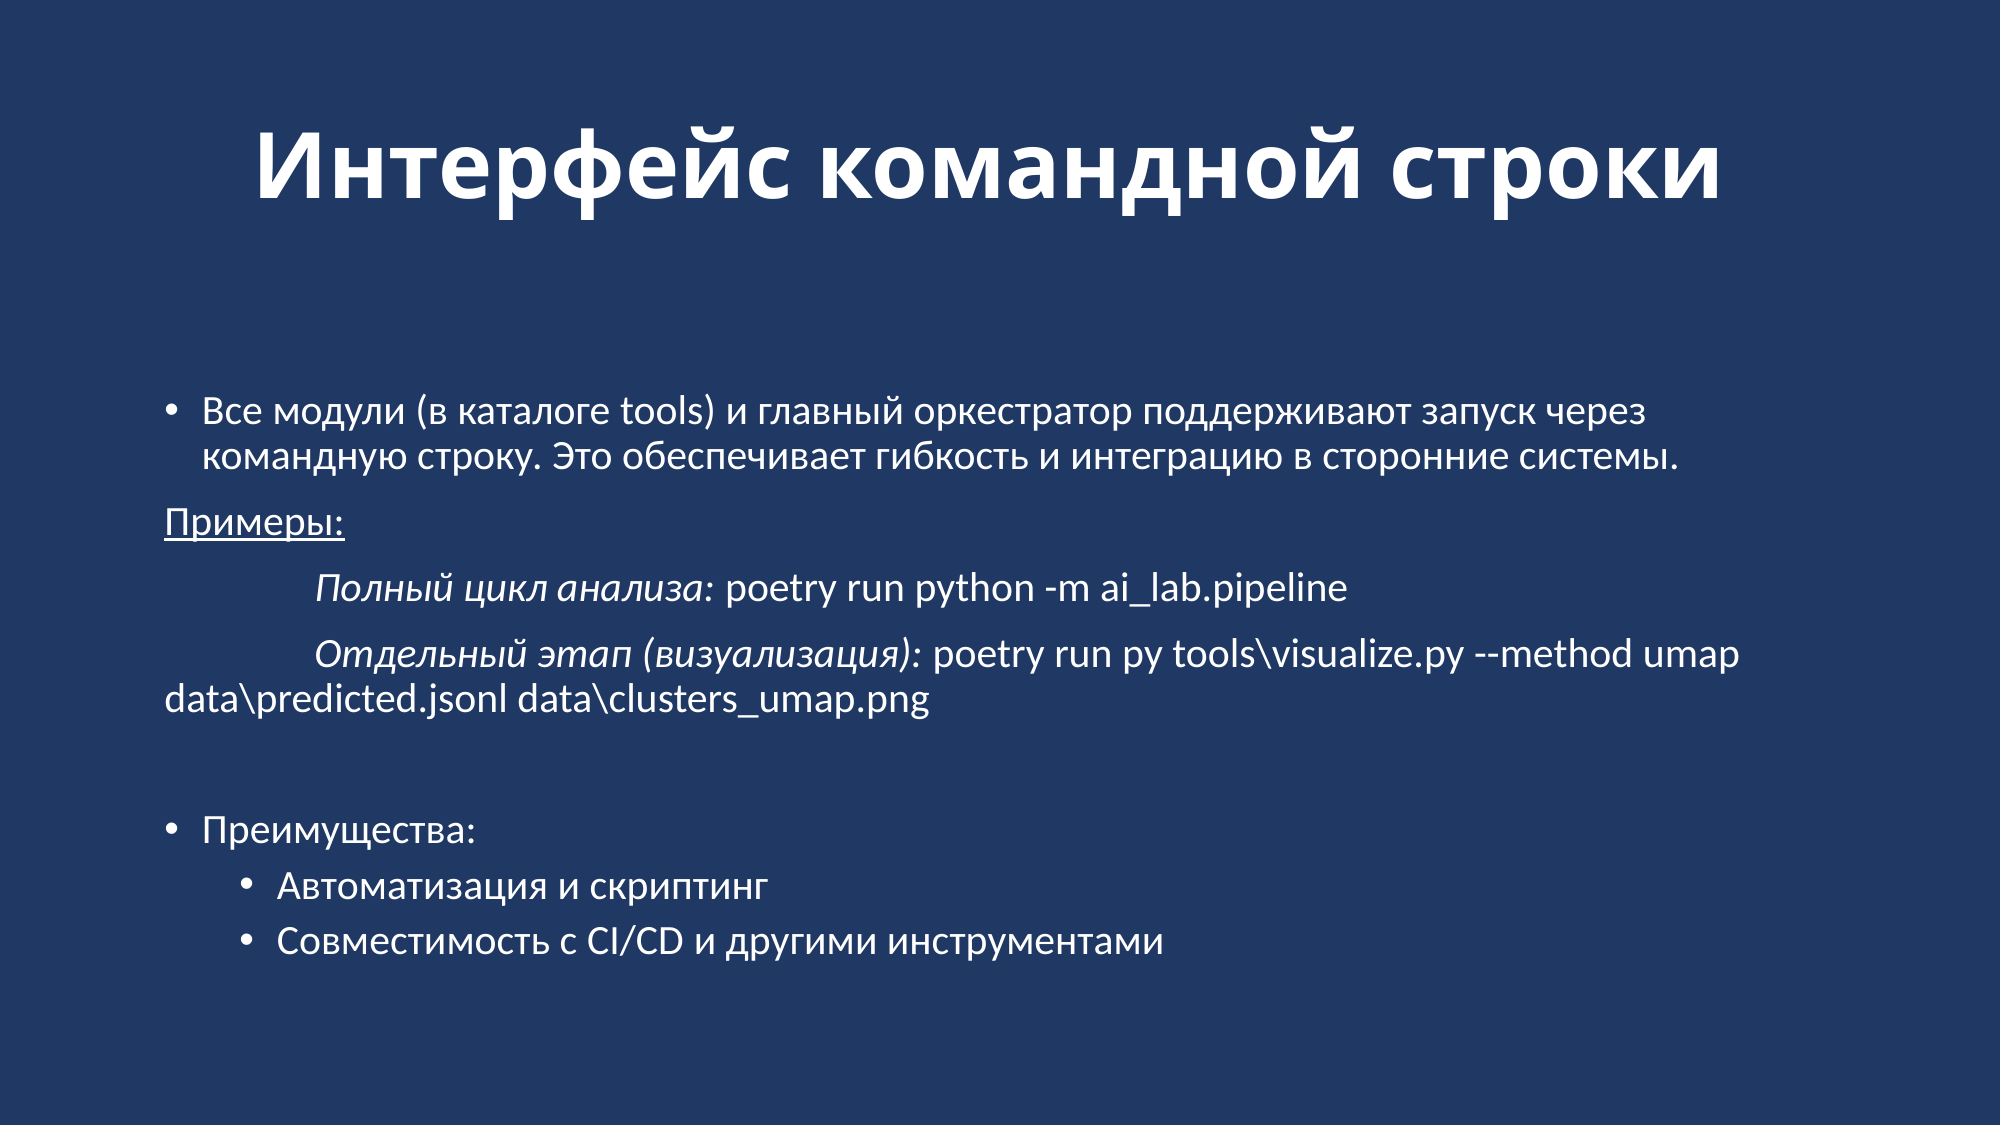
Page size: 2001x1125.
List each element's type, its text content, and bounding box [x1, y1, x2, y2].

title Интерфейс командной строки [137, 59, 1842, 278]
list Все модули (в каталоге tools) и главный оркестратор поддерживают запуск через командную строку. Это обеспечивает гибкость и интеграцию в сторонние системы. Примеры: Полный цикл анализа: poetry run python -m ai_lab.pipeline Отдельный этап (визуализация): poetry run py tools\visualize.py --method umap data\predicted.jsonl data\clusters_umap.png Преимущества: Автоматизация и скриптинг Совместимость с CI/CD и другими инструментами [149, 381, 1764, 1044]
